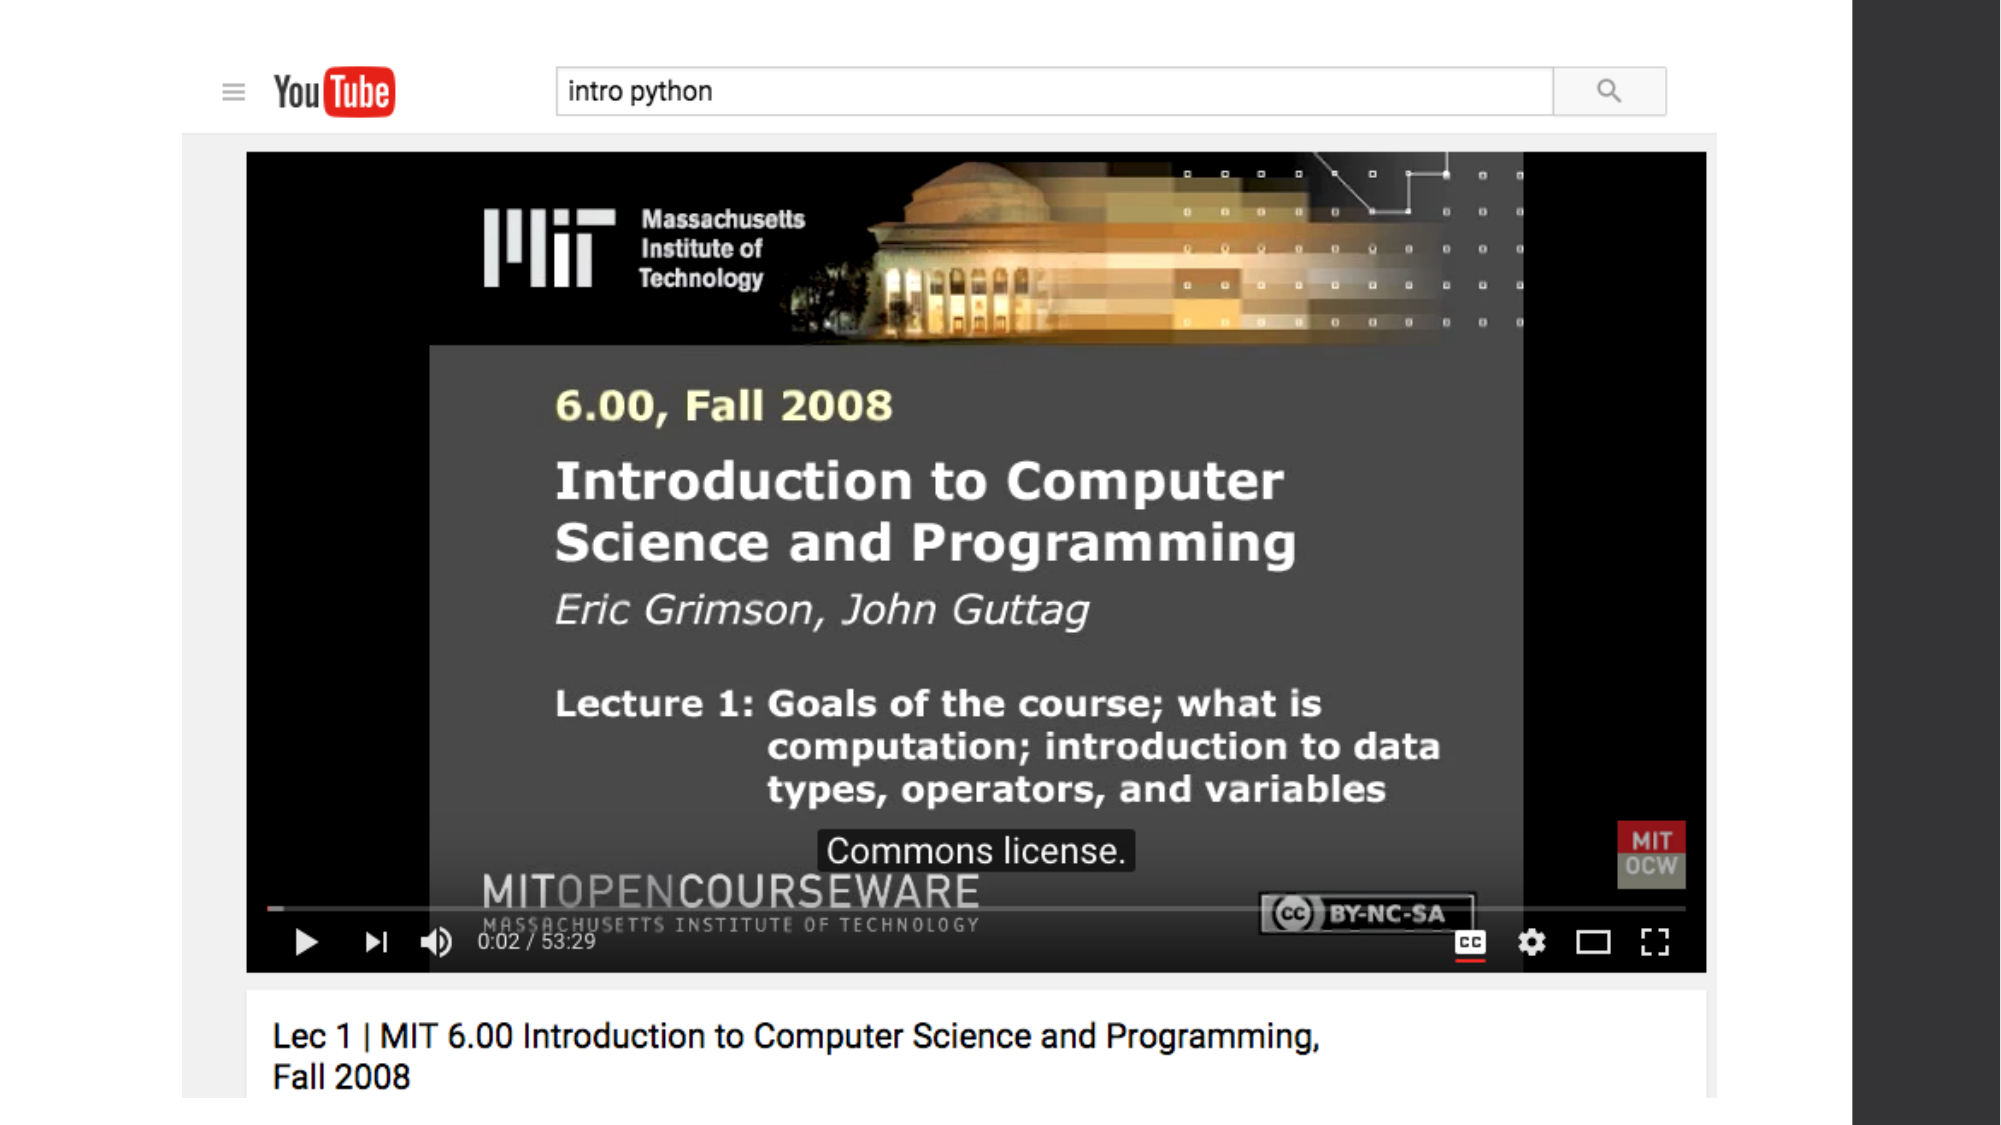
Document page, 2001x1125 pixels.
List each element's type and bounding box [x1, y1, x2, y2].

picture [182, 65, 1717, 1099]
